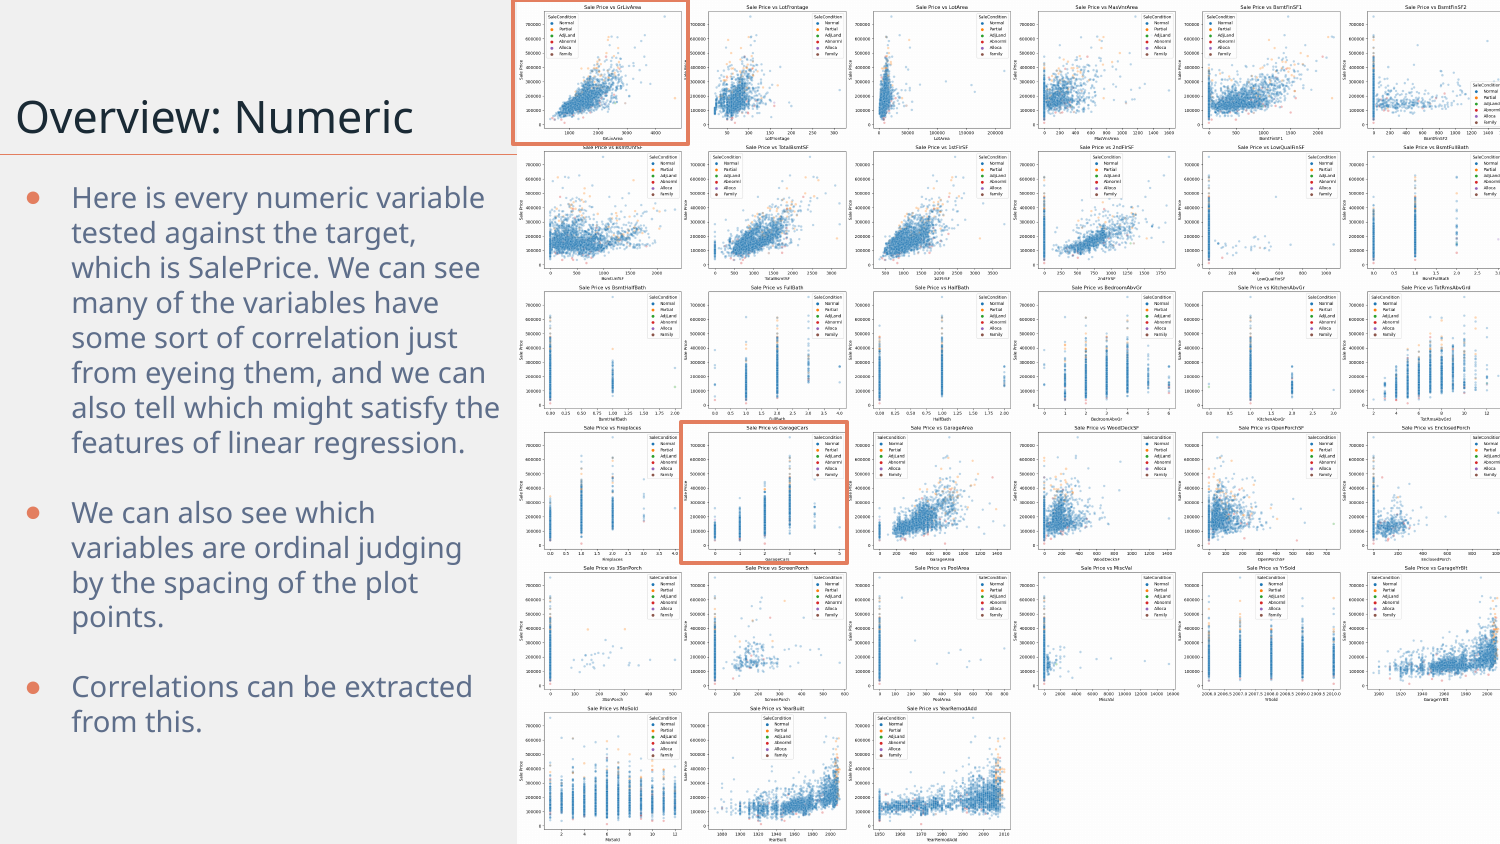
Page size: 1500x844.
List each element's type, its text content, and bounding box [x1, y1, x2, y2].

text_box [511, 0, 515, 146]
text_box Here is every numeric variable tested against the target, which is SalePrice. We can see many of the variables have some sort of correlation just from eyeing them, and we can also tell which might satisfy the features of linear regression. We can also see which variables are ordinal judging by the spacing of the plot points. Correlations can be extracted from this. [9, 171, 512, 781]
picture [517, 0, 1500, 844]
title Overview: Numeric [0, 74, 512, 153]
